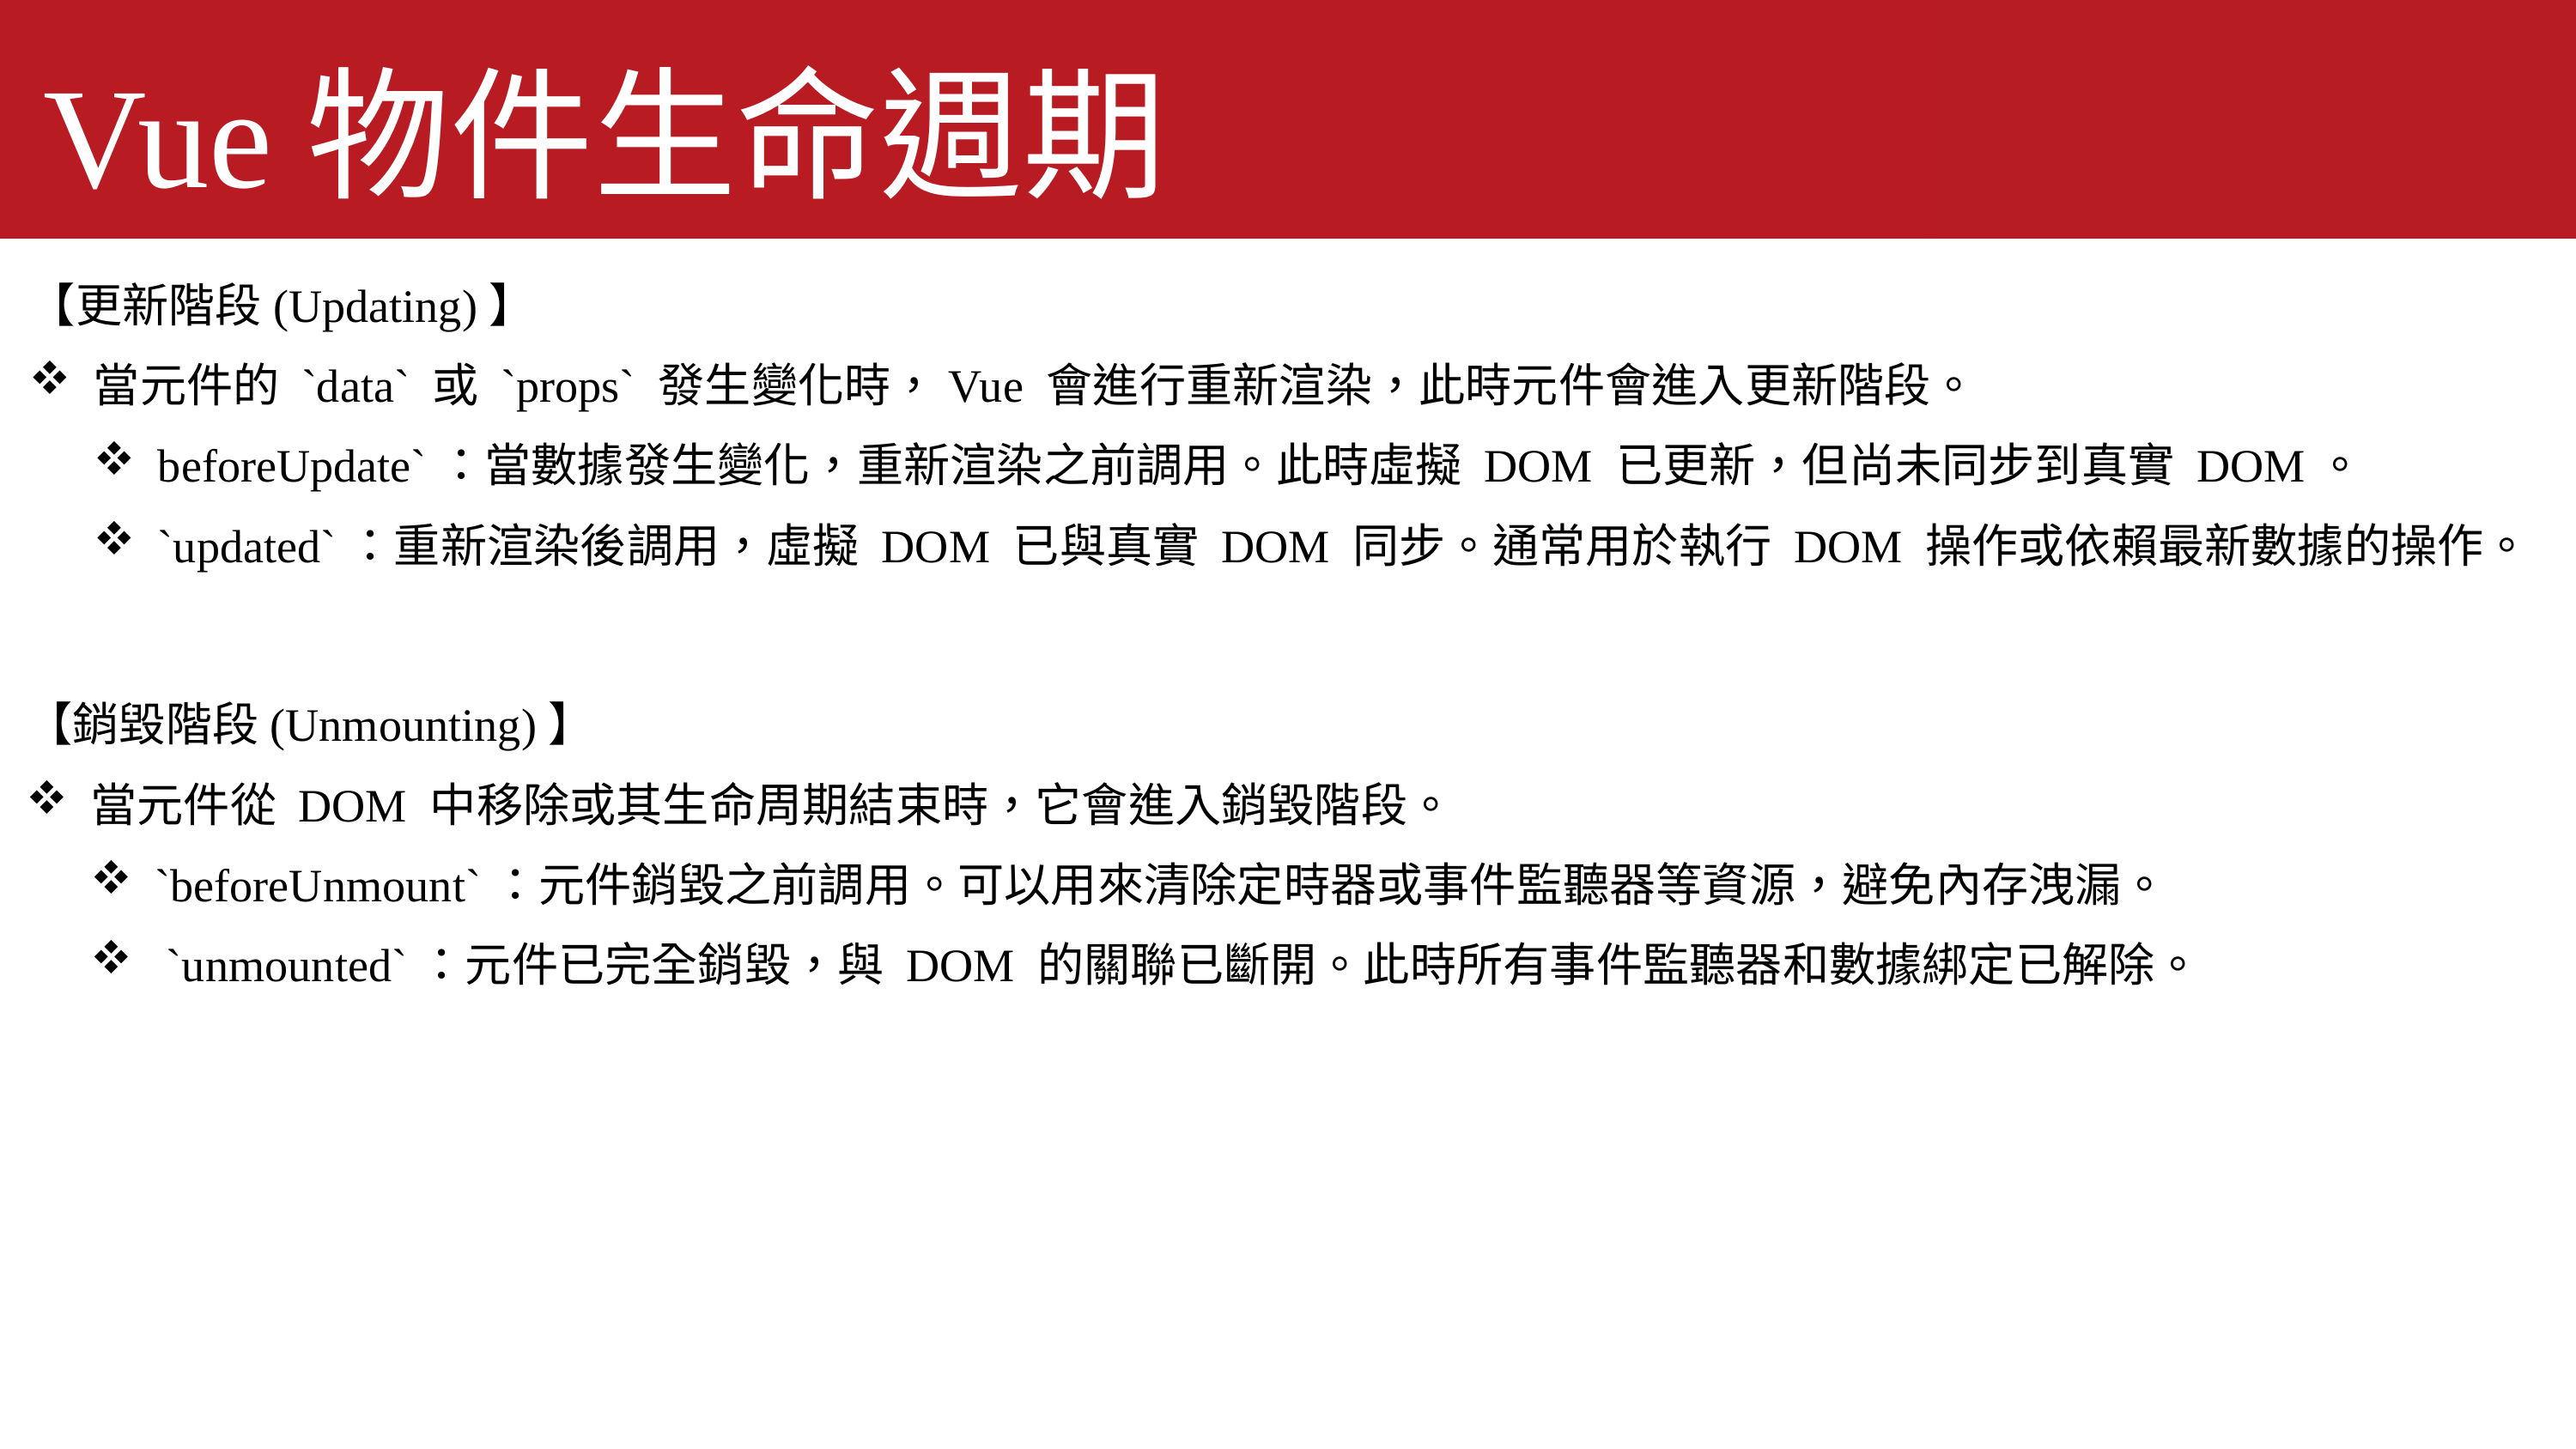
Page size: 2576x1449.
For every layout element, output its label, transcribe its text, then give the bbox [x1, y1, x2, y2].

text_box 【更新階段(Updating)】 當元件的 `data` 或 `props` 發生變化時，Vue 會進行重新渲染，此時元件會進入更新階段。 beforeUpdate`：當數據發生變化，重新渲染之前調用。此時虛擬 DOM 已更新，但尚未同步到真實 DOM。 `updated`：重新渲染後調用，虛擬 DOM 已與真實 DOM 同步。通常用於執行 DOM 操作或依賴最新數據的操作。 [28, 251, 2501, 573]
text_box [0, 0, 2576, 239]
text_box 【銷毀階段(Unmounting)】 當元件從 DOM 中移除或其生命周期結束時，它會進入銷毀階段。 `beforeUnmount`：元件銷毀之前調用。可以用來清除定時器或事件監聽器等資源，避免內存洩漏。 `unmounted`：元件已完全銷毀，與 DOM 的關聯已斷開。此時所有事件監聽器和數據綁定已解除。 [26, 670, 2523, 991]
